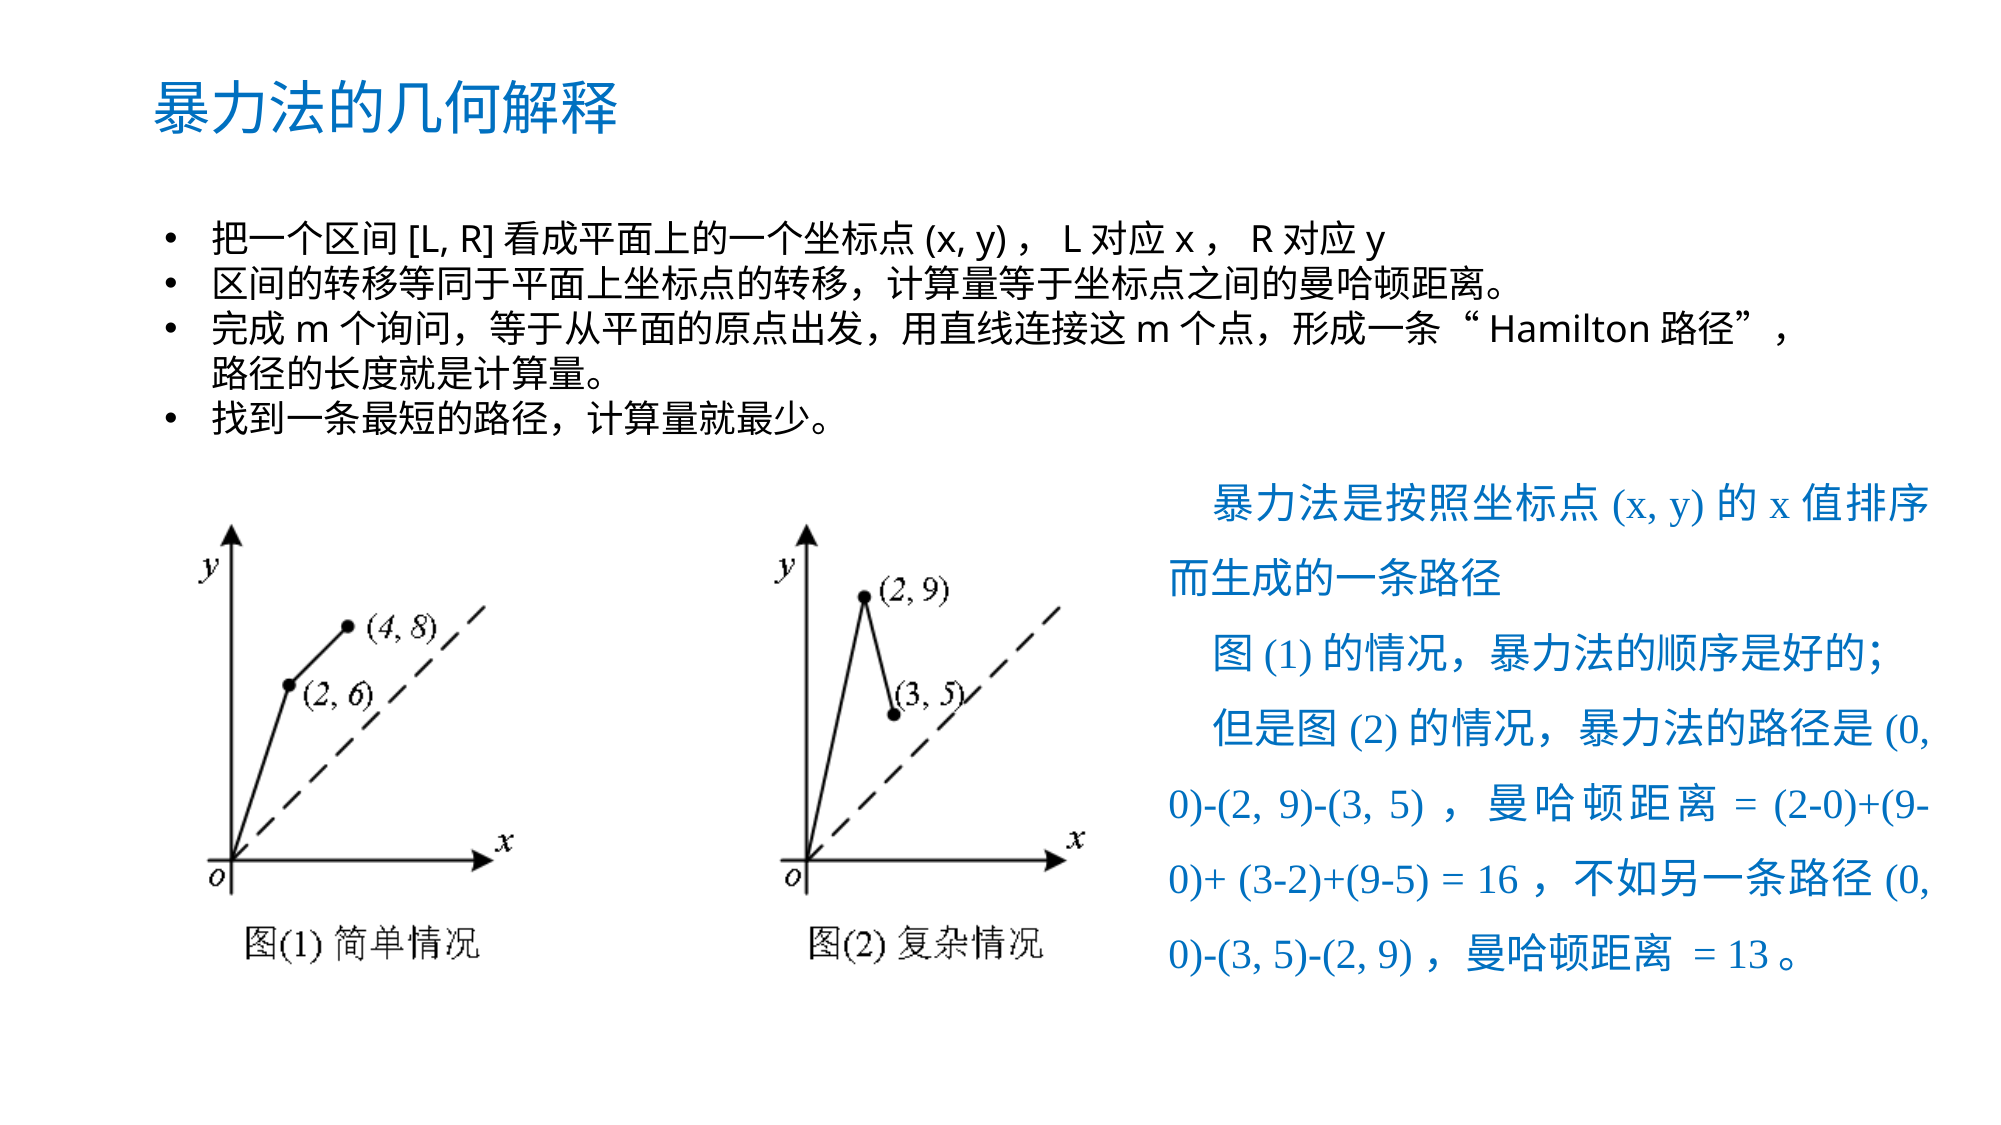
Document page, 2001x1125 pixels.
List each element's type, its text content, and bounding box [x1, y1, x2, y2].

text_box 暴力法是按照坐标点(x, y)的x值排序而生成的一条路径 图(1)的情况，暴力法的顺序是好的； 但是图(2)的情况，暴力法的路径是(0, 0)-(2, 9)-(3, 5)，曼哈顿距离= (2-0)+(9-0)+ (3-2)+(9-5) = 16，不如另一条路径(0, 0)-(3, 5)-(2, 9)，曼哈顿距离 = 13。 [1153, 444, 1945, 985]
title 暴力法的几何解释 [137, 59, 1863, 161]
text_box 把一个区间[L, R]看成平面上的一个坐标点(x, y)，L对应x，R对应y 区间的转移等同于平面上坐标点的转移，计算量等于坐标点之间的曼哈顿距离。 完成m个询问，等于从平面的原点出发，用直线连接这m个点，形成一条“Hamilton路径”，路径的长度就是计算量。 找到一条最短的路径，计算量就最少。 [149, 208, 1792, 448]
picture [149, 495, 1135, 969]
